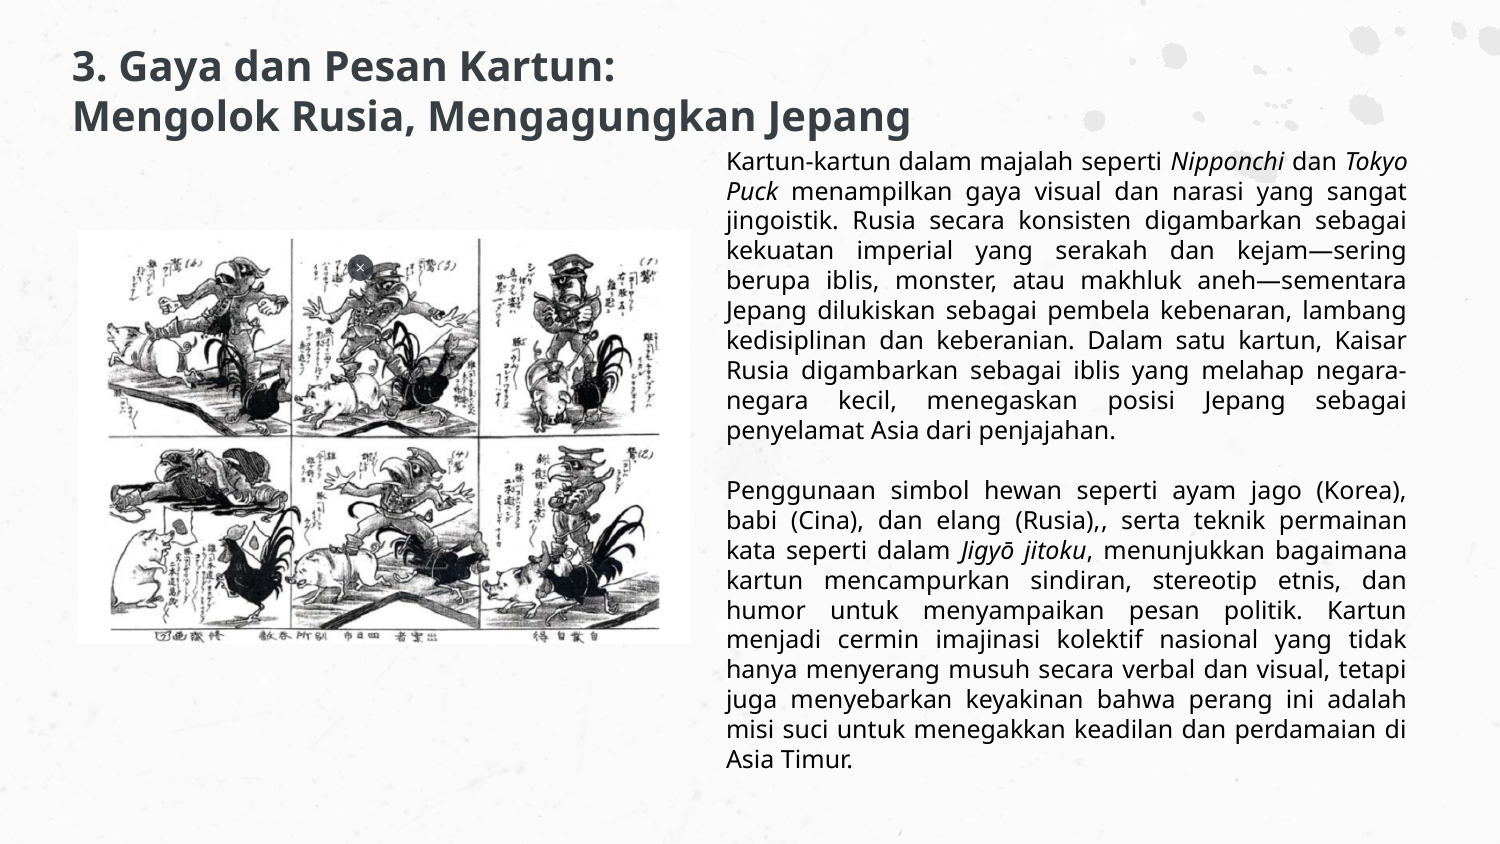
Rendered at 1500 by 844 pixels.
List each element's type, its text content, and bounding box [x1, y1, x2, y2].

text_box Kartun-kartun dalam majalah seperti Nipponchi dan Tokyo Puck menampilkan gaya visual dan narasi yang sangat jingoistik. Rusia secara konsisten digambarkan sebagai kekuatan imperial yang serakah dan kejam—sering berupa iblis, monster, atau makhluk aneh—sementara Jepang dilukiskan sebagai pembela kebenaran, lambang kedisiplinan dan keberanian. Dalam satu kartun, Kaisar Rusia digambarkan sebagai iblis yang melahap negara-negara kecil, menegaskan posisi Jepang sebagai penyelamat Asia dari penjajahan. Penggunaan simbol hewan seperti ayam jago (Korea), babi (Cina), dan elang (Rusia),, serta teknik permainan kata seperti dalam Jigyō jitoku, menunjukkan bagaimana kartun mencampurkan sindiran, stereotip etnis, dan humor untuk menyampaikan pesan politik. Kartun menjadi cermin imajinasi kolektif nasional yang tidak hanya menyerang musuh secara verbal dan visual, tetapi juga menyebarkan keyakinan bahwa perang ini adalah misi suci untuk menegakkan keadilan dan perdamaian di Asia Timur. [711, 129, 1408, 714]
picture [77, 230, 691, 644]
title 3. Gaya dan Pesan Kartun: Mengolok Rusia, Mengagungkan Jepang [56, 24, 1100, 130]
